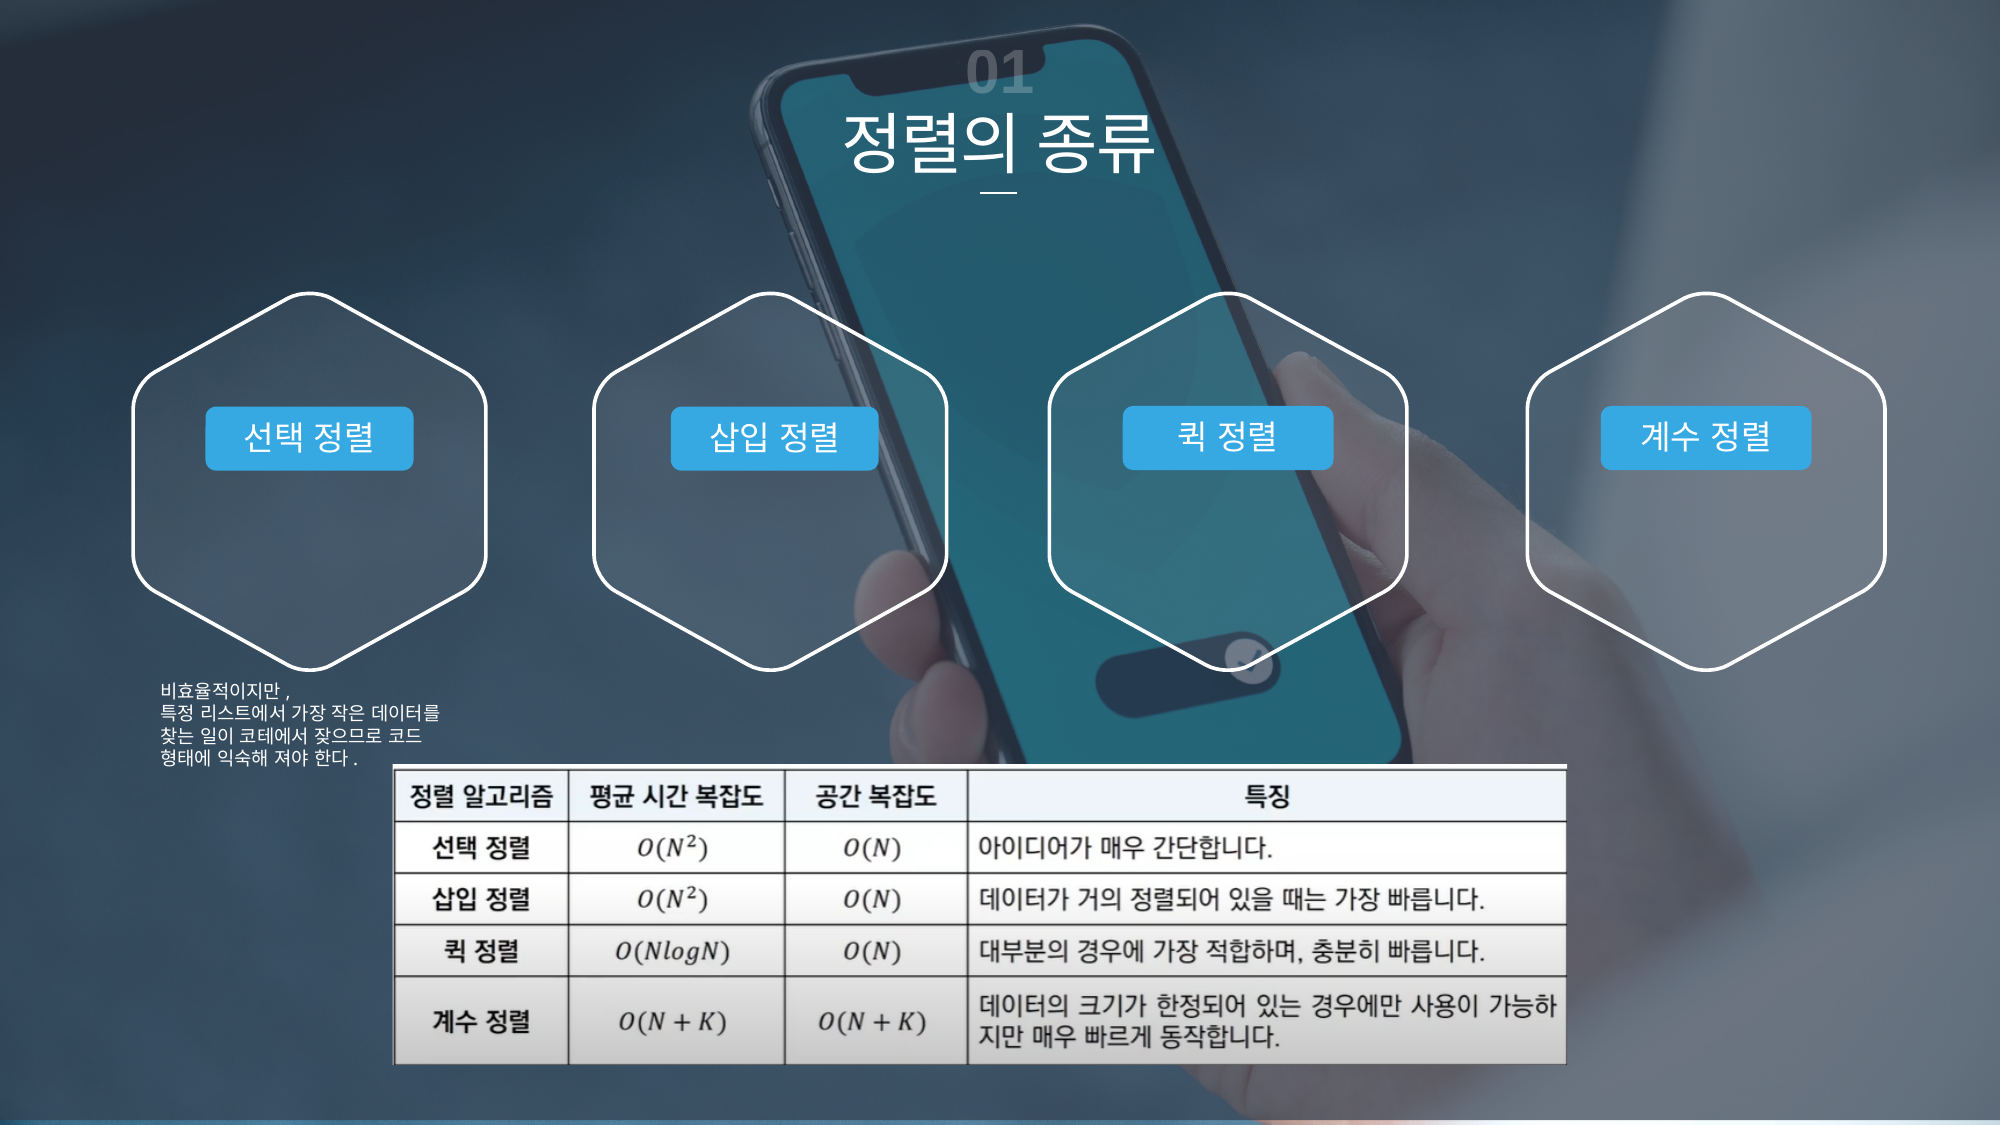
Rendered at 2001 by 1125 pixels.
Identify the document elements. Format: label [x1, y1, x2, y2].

picture [0, 0, 2000, 1125]
text_box [1461, 291, 1971, 672]
text_box [68, 291, 542, 672]
text_box [983, 291, 1461, 672]
text_box [542, 291, 983, 672]
